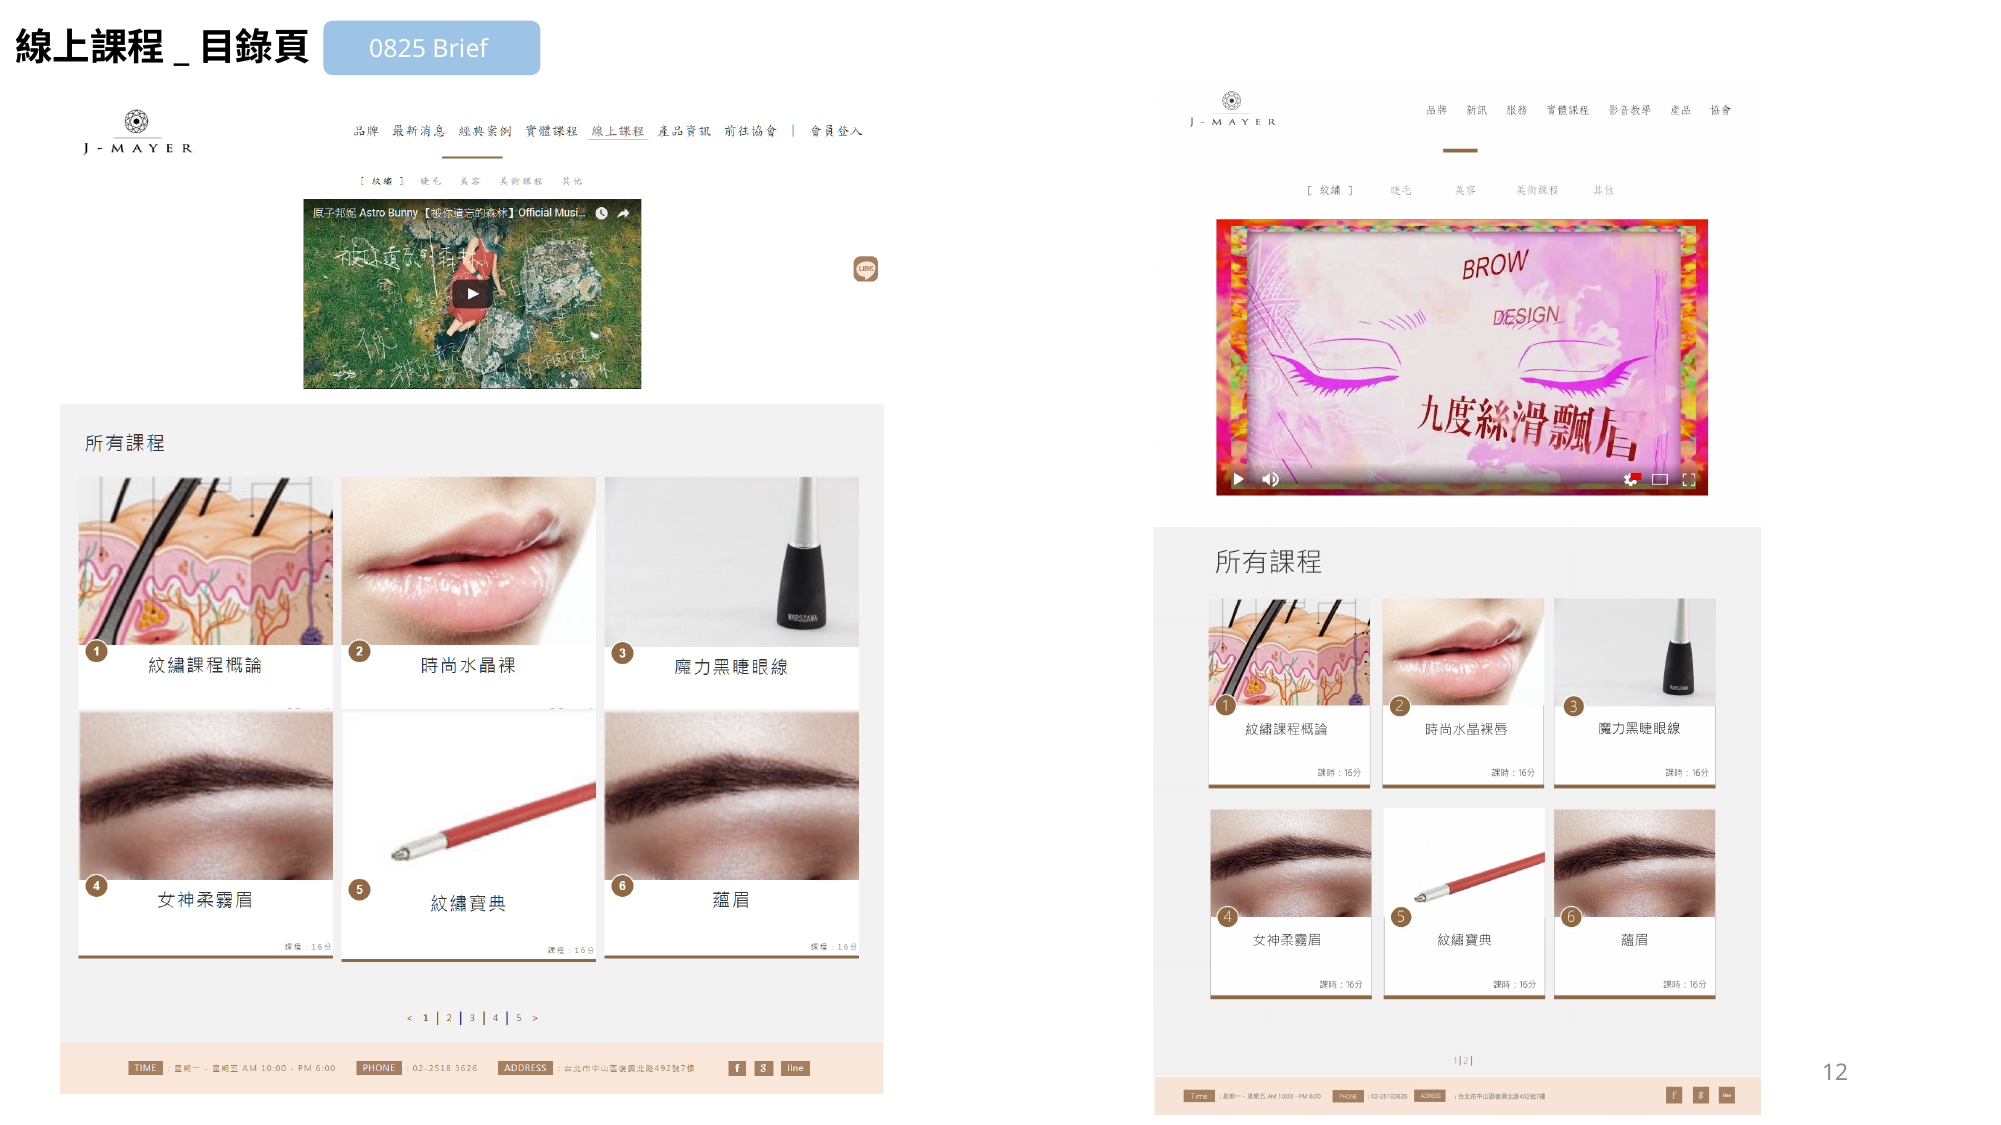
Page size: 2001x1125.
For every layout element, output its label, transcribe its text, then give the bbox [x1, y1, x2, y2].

slide_number 12 [1761, 1042, 1864, 1103]
picture [1153, 75, 1761, 1115]
text_box 0825 Brief [322, 19, 542, 77]
picture [59, 102, 884, 1094]
text_box 線上課程_目錄頁 [0, 0, 1768, 103]
